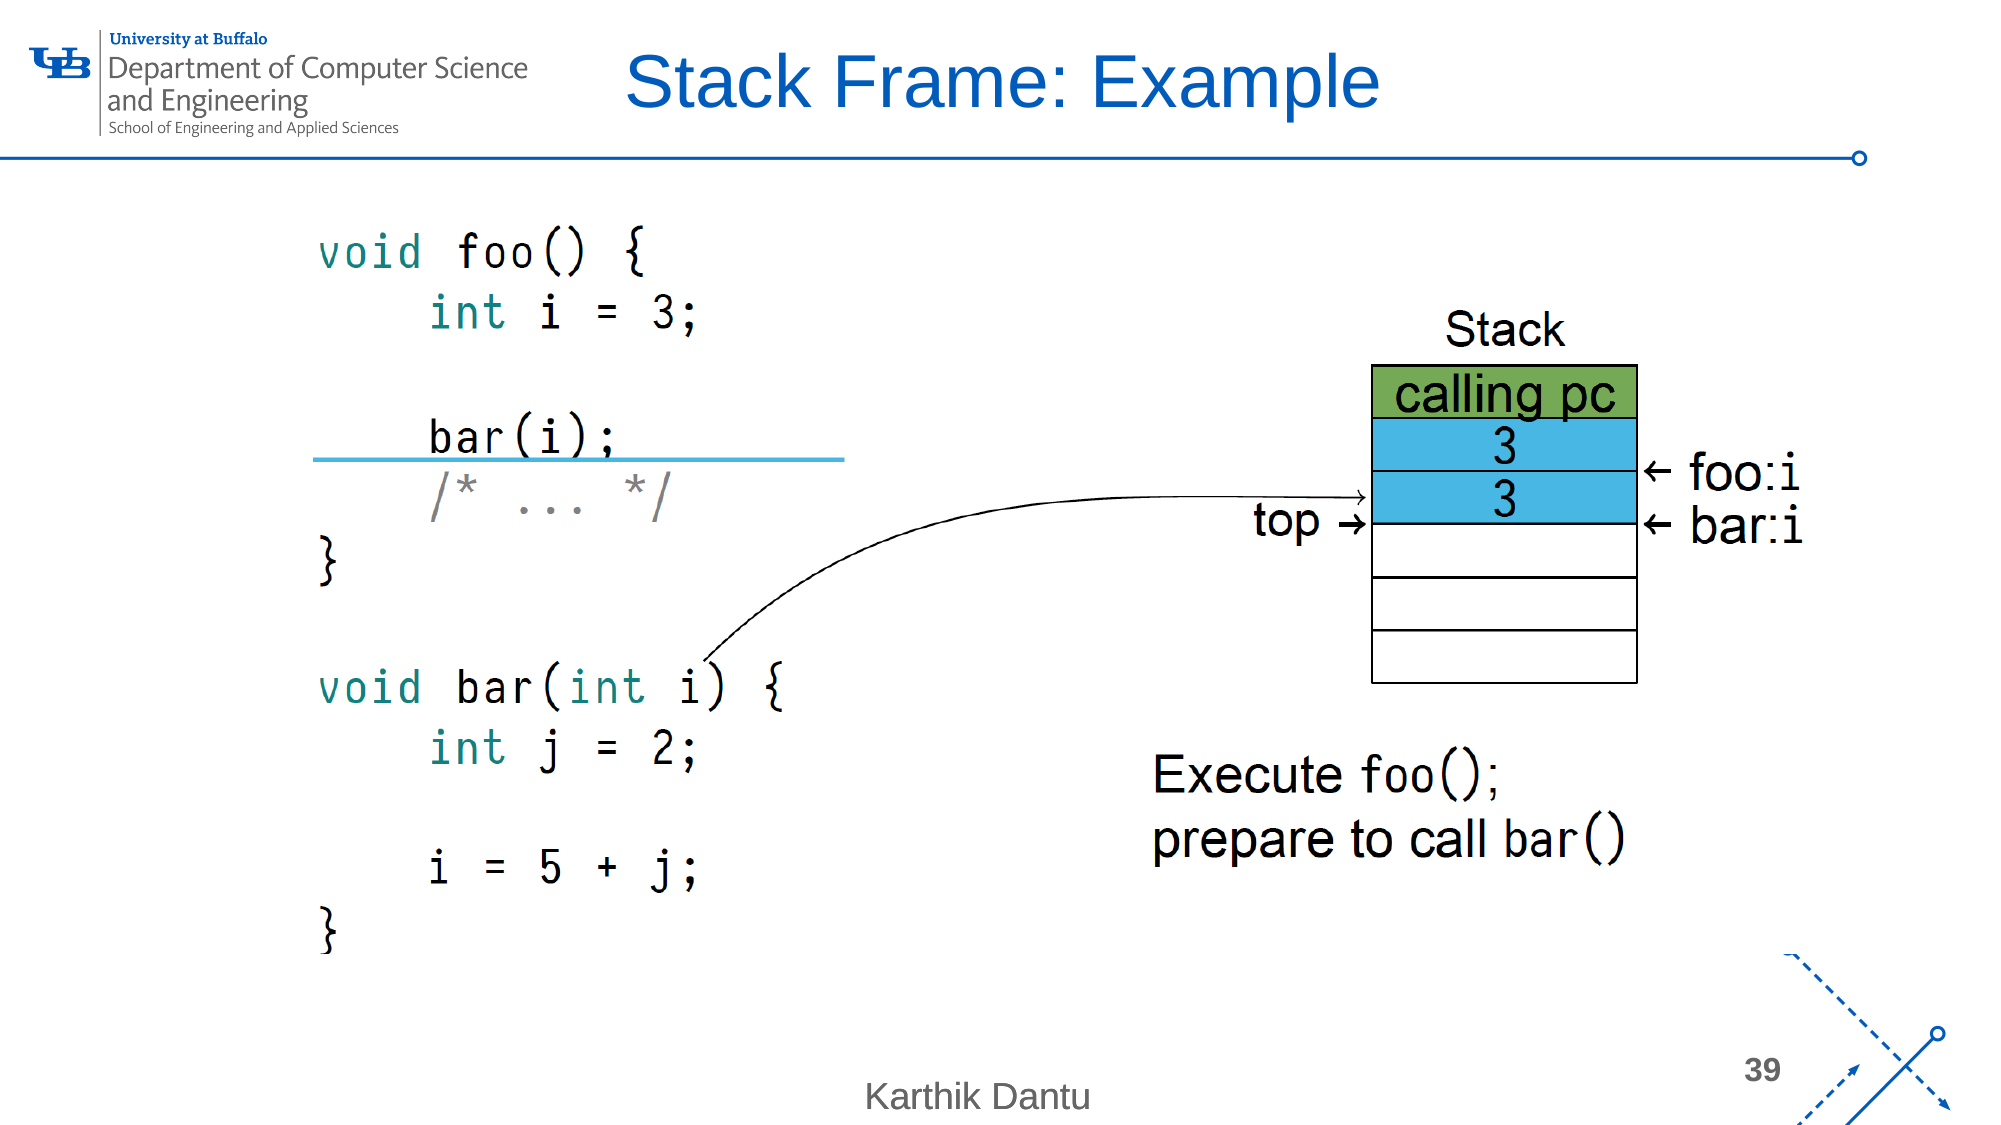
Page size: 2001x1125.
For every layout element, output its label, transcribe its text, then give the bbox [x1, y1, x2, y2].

title Stack Frame: Example [609, 35, 1768, 120]
picture [0, 0, 2000, 1125]
